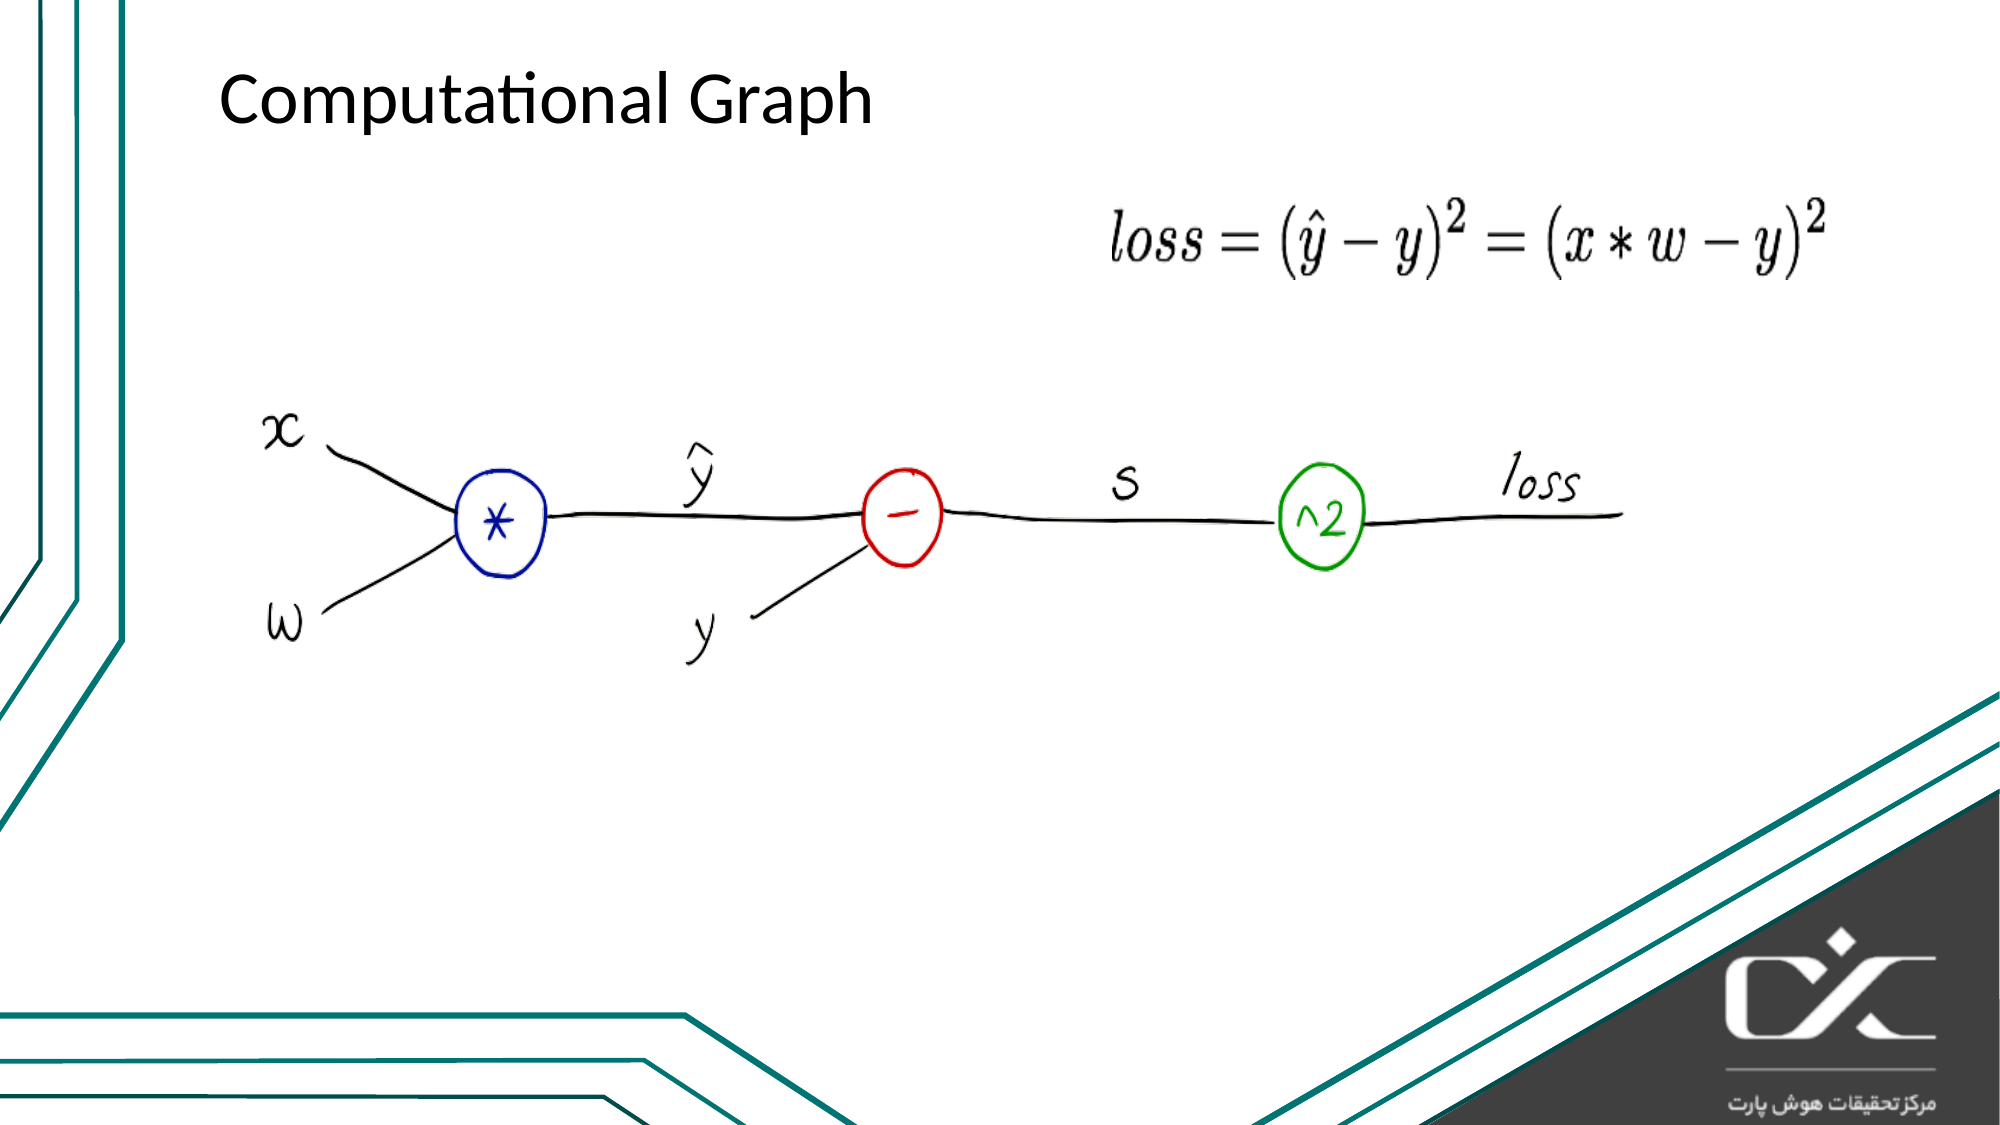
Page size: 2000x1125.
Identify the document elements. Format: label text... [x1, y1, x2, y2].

picture [224, 308, 1693, 701]
title Computational Graph [199, 45, 1900, 150]
picture [1111, 196, 1826, 280]
picture [1626, 899, 2000, 1125]
